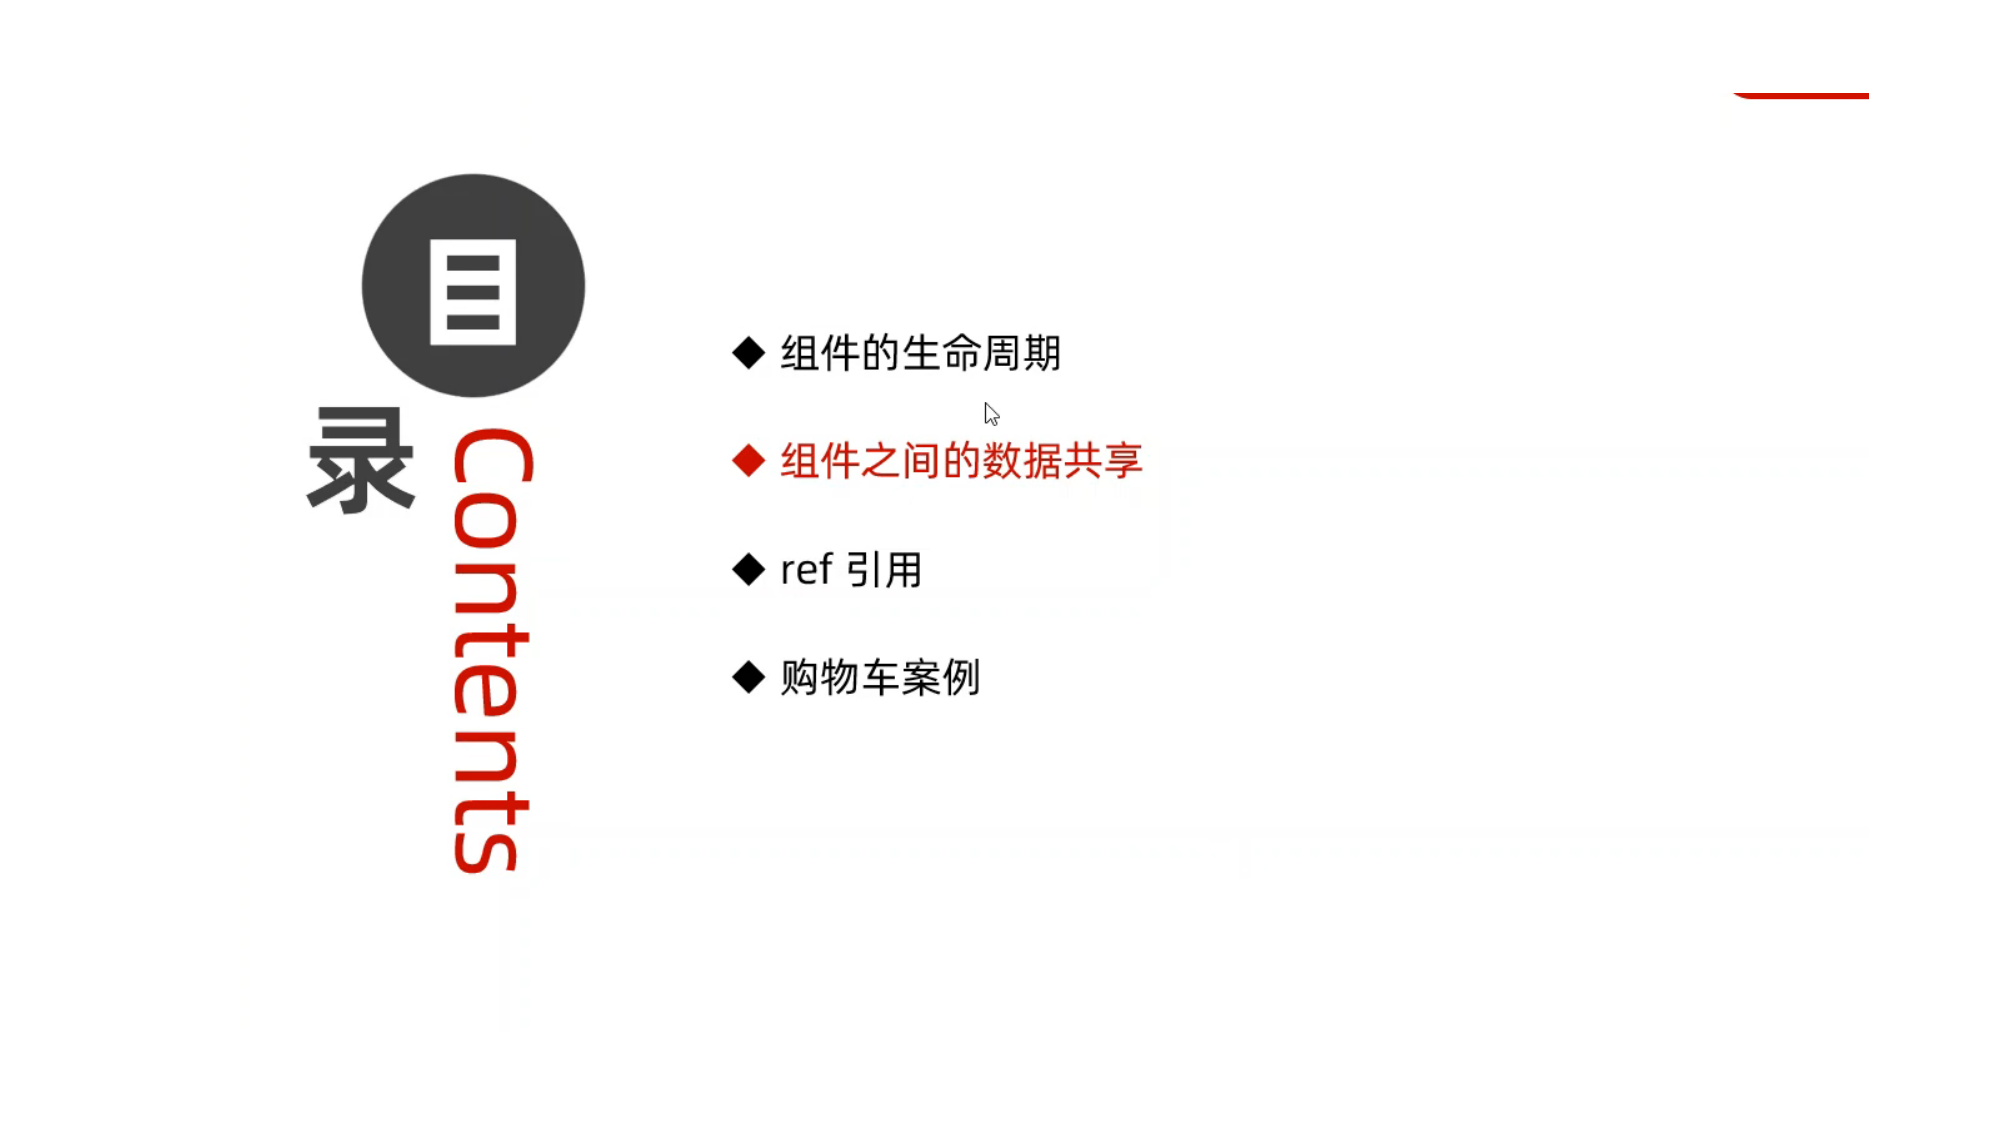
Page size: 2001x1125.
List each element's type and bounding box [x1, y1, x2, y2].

picture [131, 93, 1869, 1032]
